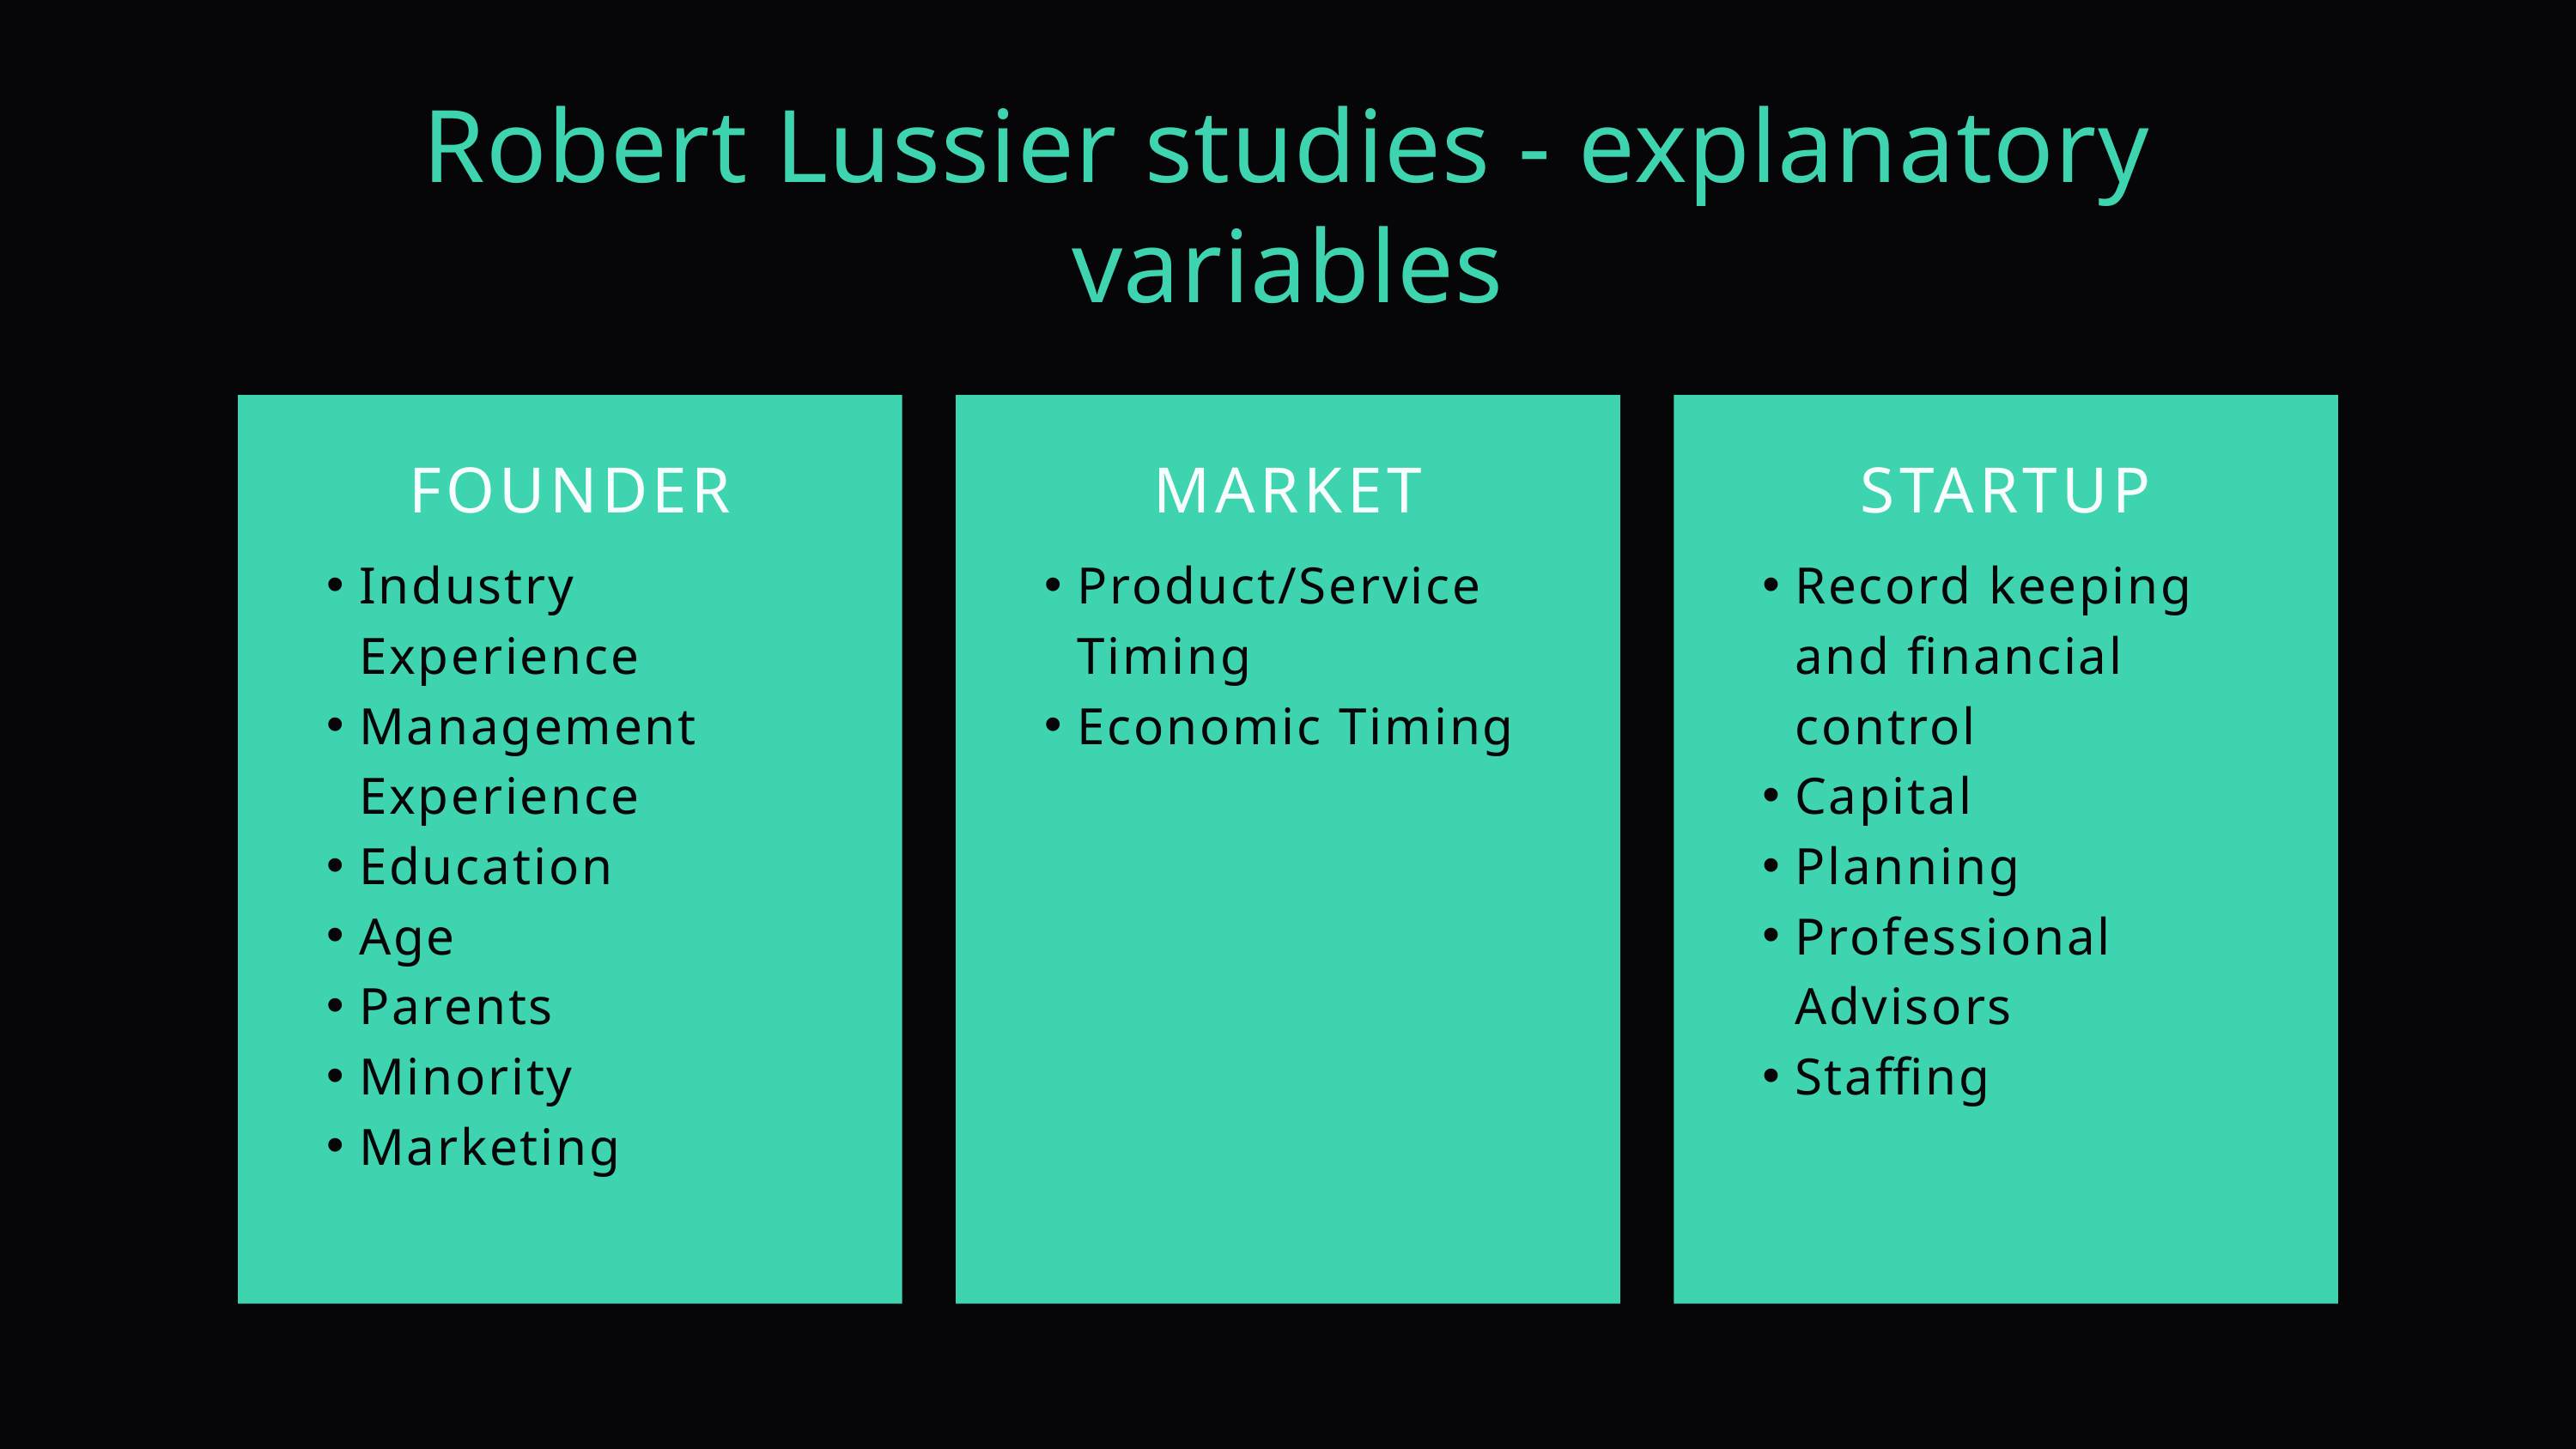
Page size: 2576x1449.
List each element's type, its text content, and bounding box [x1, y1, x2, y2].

text_box [1674, 395, 2338, 1304]
text_box [238, 395, 902, 1304]
text_box Robert Lussier studies - explanatory variables [381, 82, 2195, 324]
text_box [292, 448, 848, 1088]
text_box [956, 395, 1620, 1304]
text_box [1728, 448, 2284, 1020]
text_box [1010, 448, 1566, 746]
